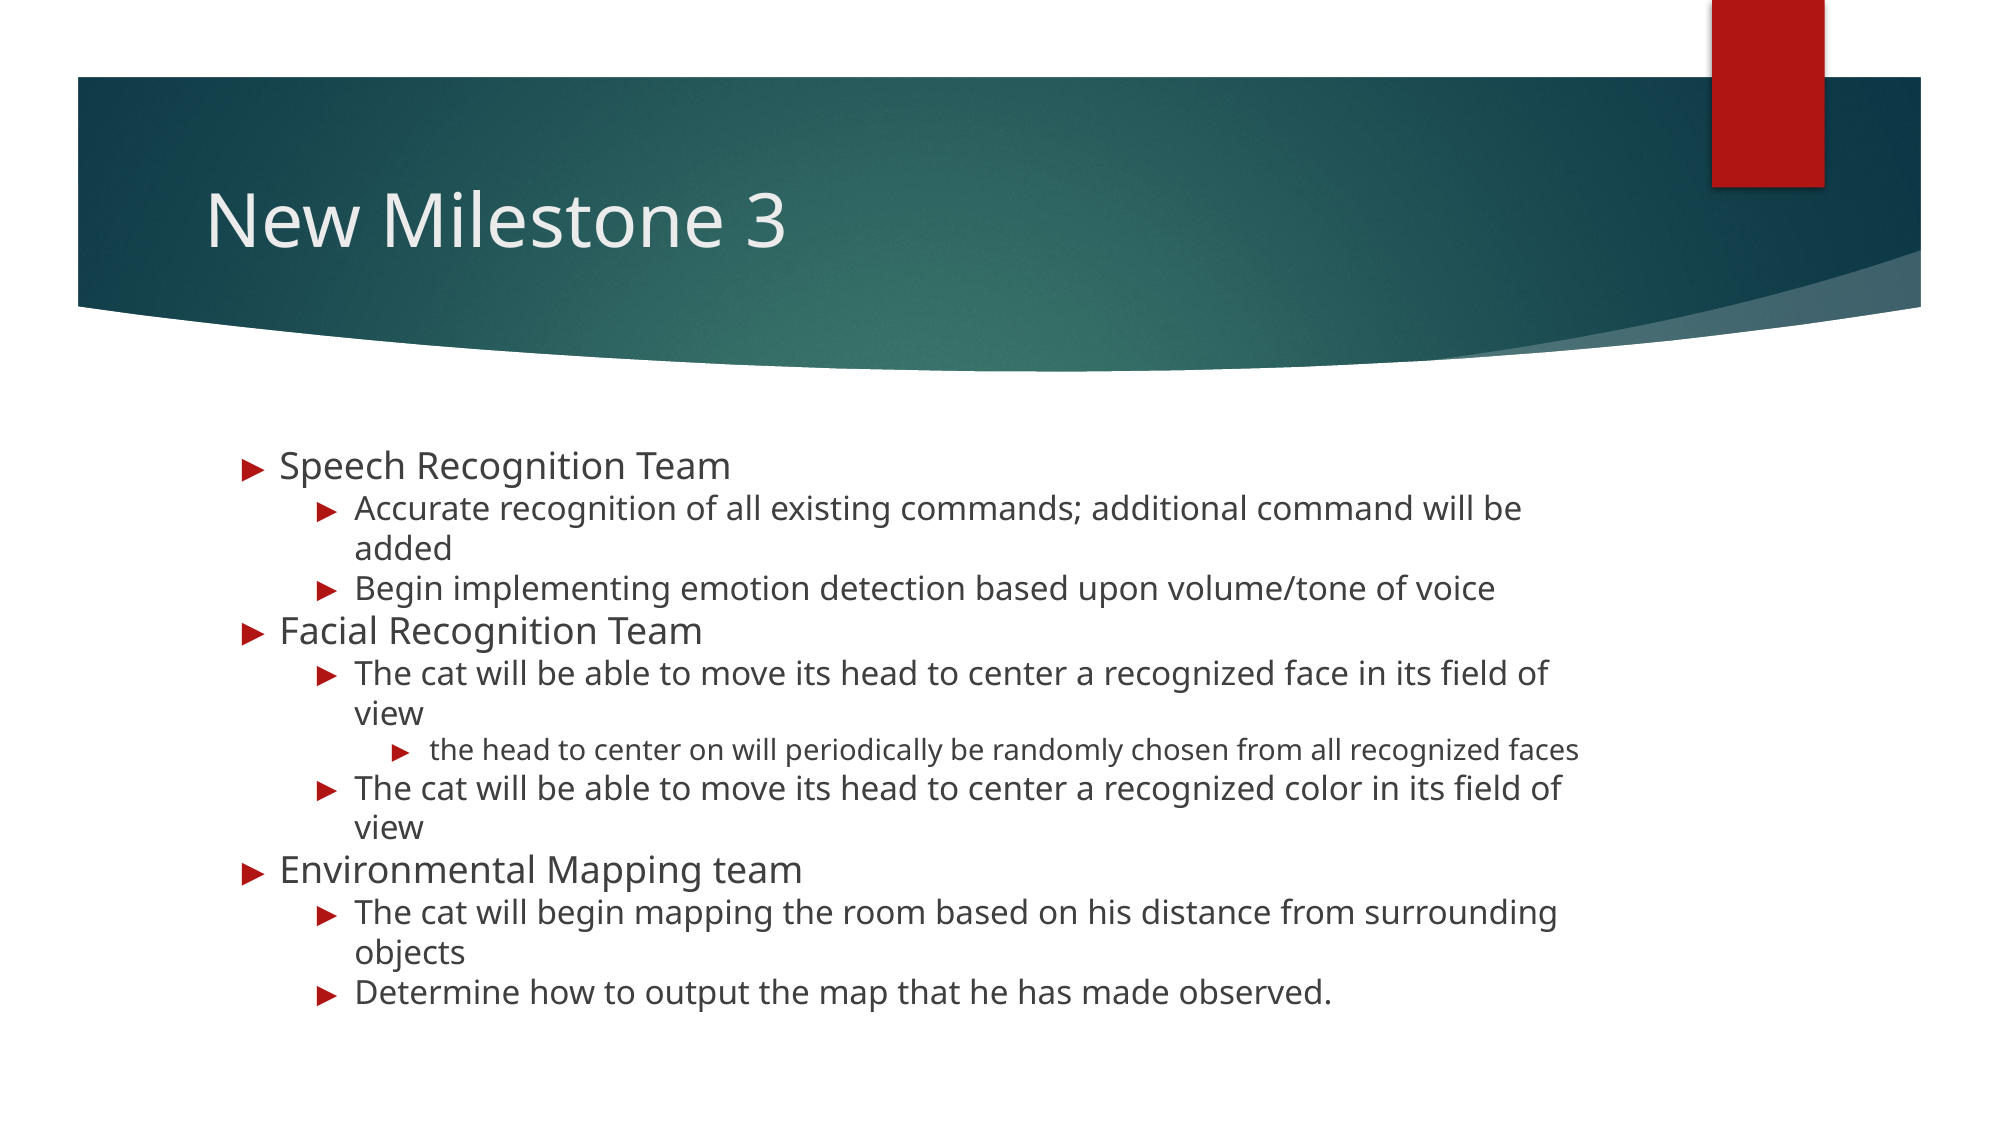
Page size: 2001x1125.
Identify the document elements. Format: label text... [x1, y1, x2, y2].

list Speech Recognition Team Accurate recognition of all existing commands; additional command will be added Begin implementing emotion detection based upon volume/tone of voice Facial Recognition Team The cat will be able to move its head to center a recognized face in its field of view the head to center on will periodically be randomly chosen from all recognized faces The cat will be able to move its head to center a recognized color in its field of view Environmental Mapping team The cat will begin mapping the room based on his distance from surrounding objects Determine how to output the map that he has made observed. [189, 427, 1638, 988]
title New Milestone 3 [189, 159, 1638, 276]
picture [79, 78, 1920, 371]
